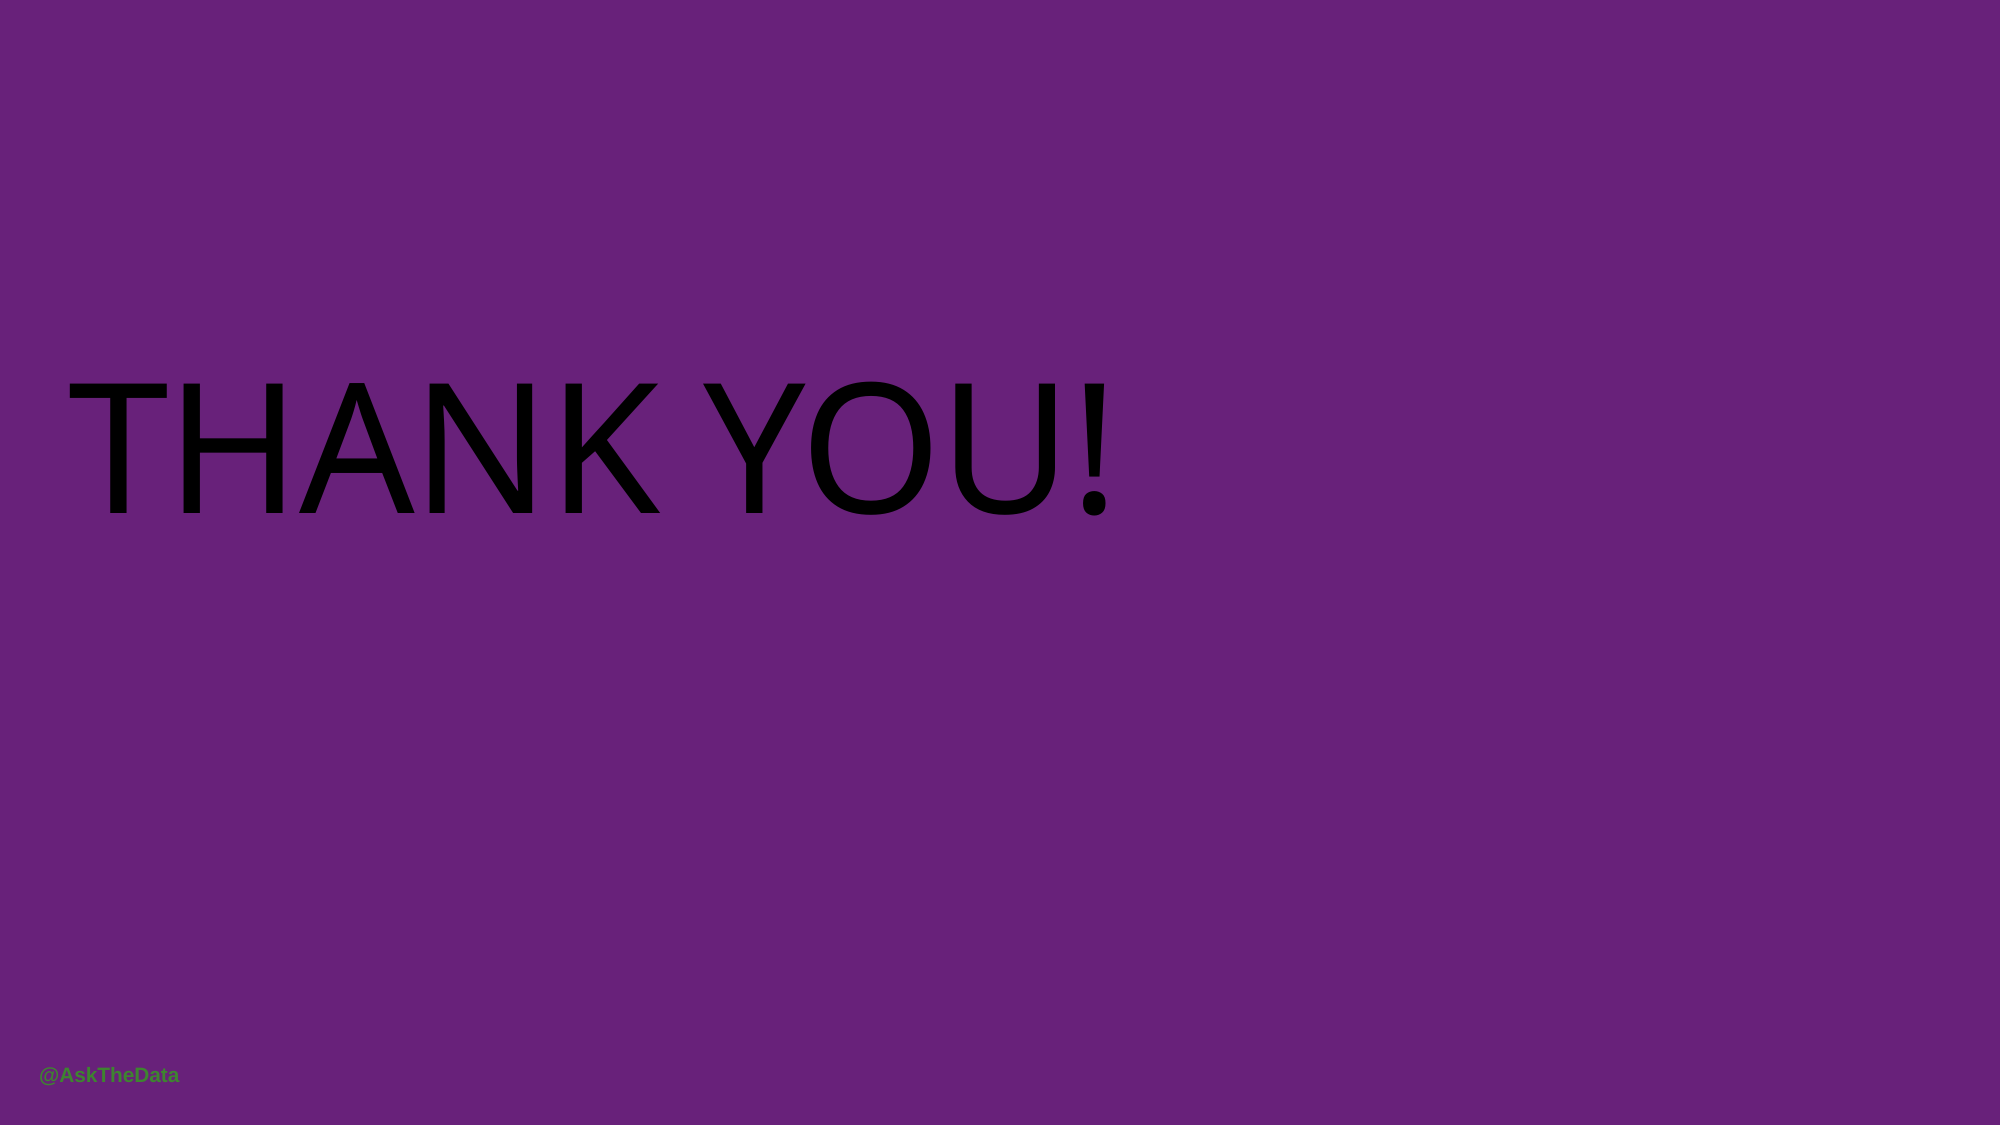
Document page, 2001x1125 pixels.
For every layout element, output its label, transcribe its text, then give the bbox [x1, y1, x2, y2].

title THANK YOU! [44, 341, 1956, 637]
